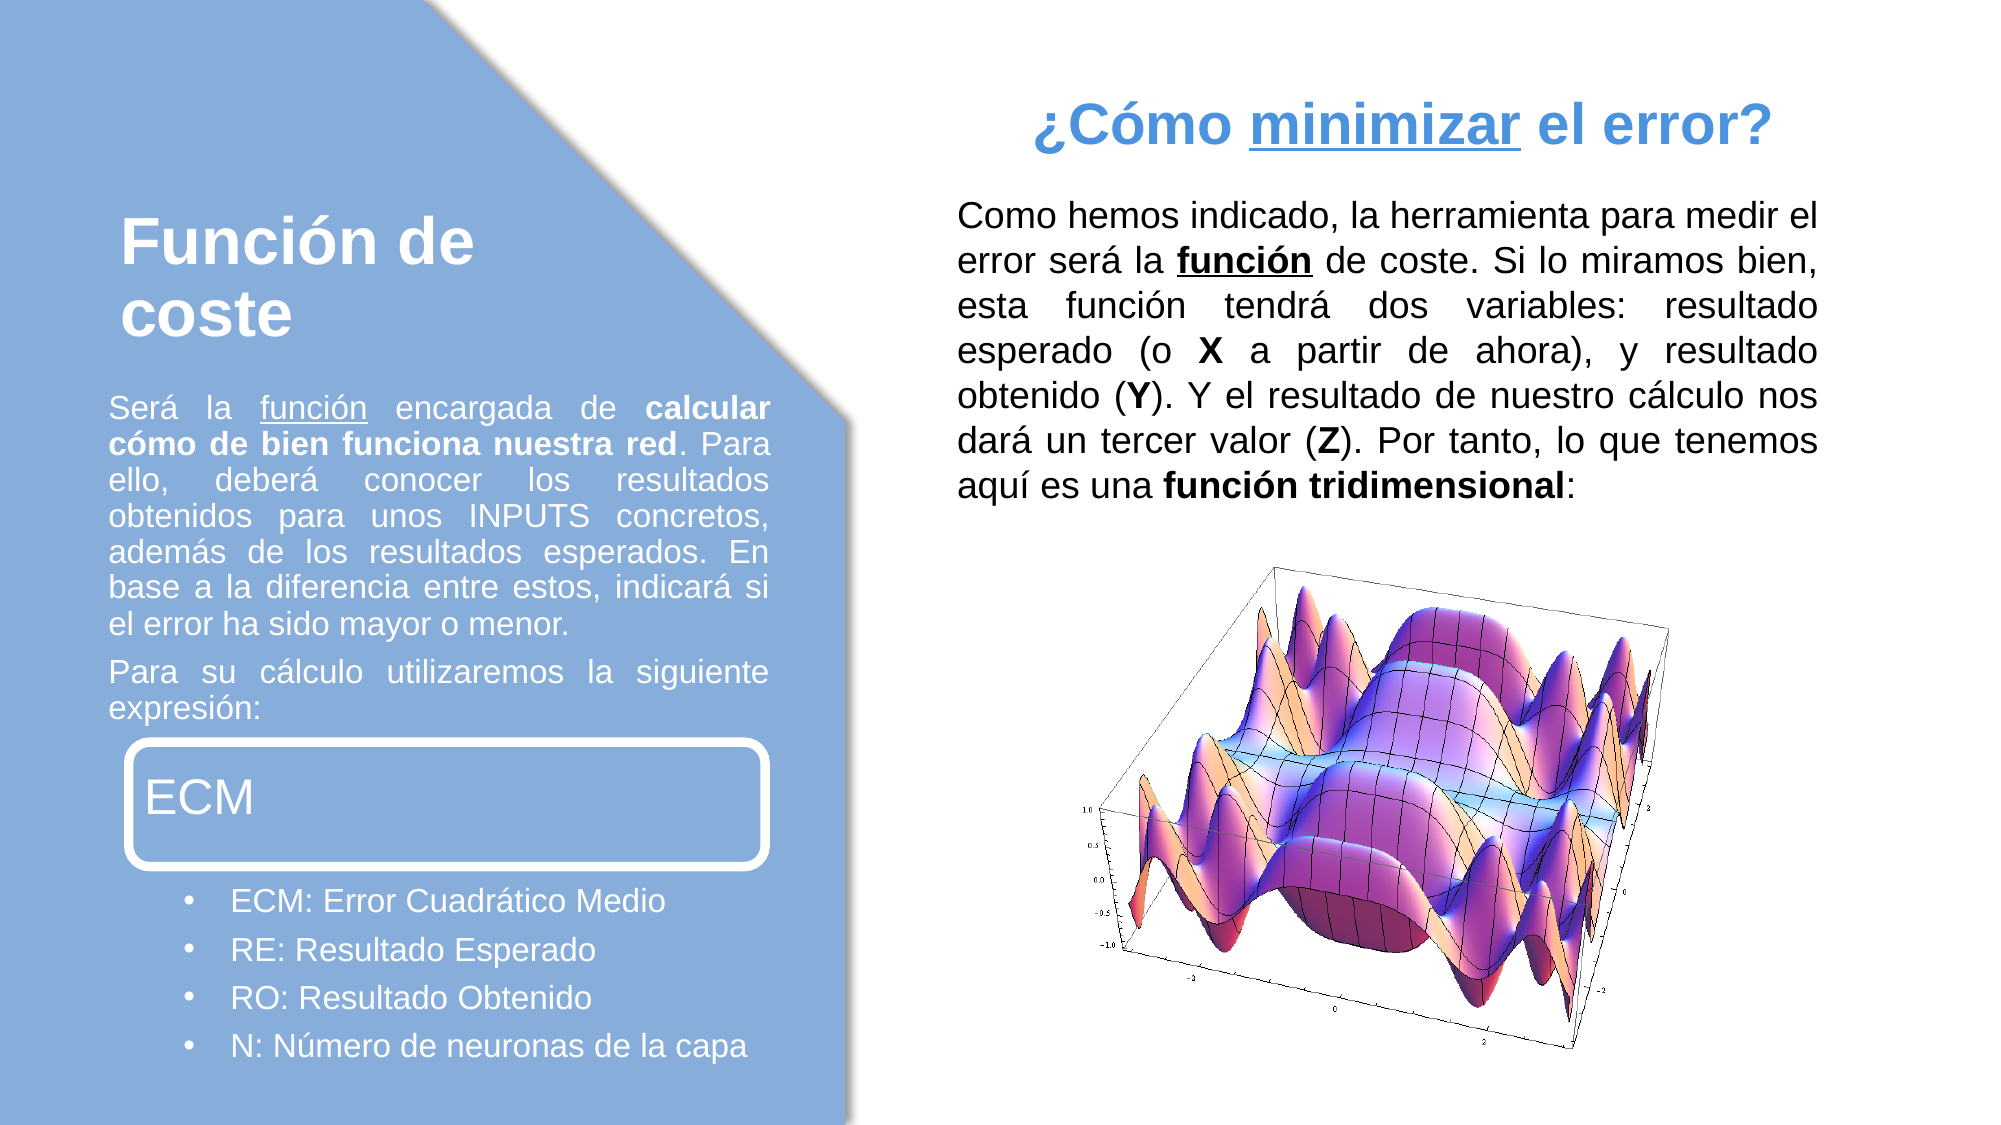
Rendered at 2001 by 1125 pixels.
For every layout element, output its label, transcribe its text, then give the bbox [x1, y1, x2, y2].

text_box Será la función encargada de calcular cómo de bien funciona nuestra red. Para ello, deberá conocer los resultados obtenidos para unos INPUTS concretos, además de los resultados esperados. En base a la diferencia entre estos, indicará si el error ha sido mayor o menor. Para su cálculo utilizaremos la siguiente expresión: ECM: Error Cuadrático Medio RE: Resultado Esperado RO: Resultado Obtenido N: Número de neuronas de la capa [93, 383, 786, 1125]
text_box Como hemos indicado, la herramienta para medir el error será la función de coste. Si lo miramos bien, esta función tendrá dos variables: resultado esperado (o X a partir de ahora), y resultado obtenido (Y). Y el resultado de nuestro cálculo nos dará un tercer valor (Z). Por tanto, lo que tenemos aquí es una función tridimensional: [942, 183, 1834, 513]
text_box ¿Cómo minimizar el error? [898, 79, 1910, 164]
picture [1082, 567, 1669, 1049]
text_box [0, 0, 847, 1125]
text_box Función de coste [105, 161, 563, 359]
